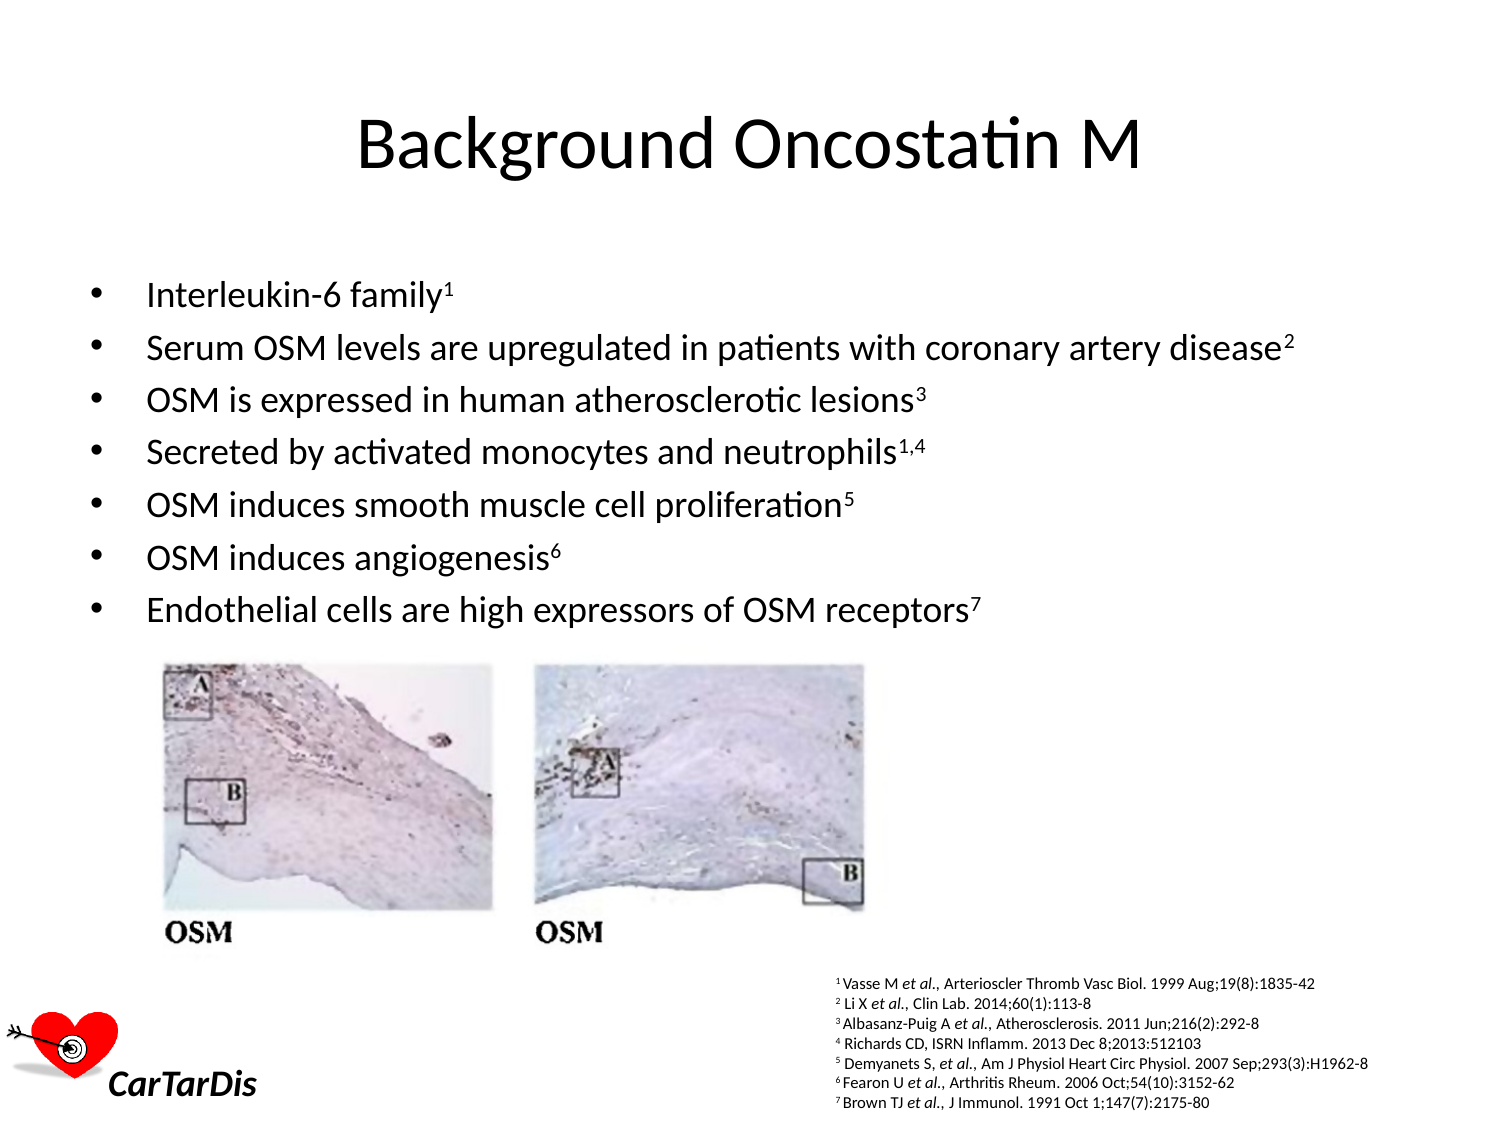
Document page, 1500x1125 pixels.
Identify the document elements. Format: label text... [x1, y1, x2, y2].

title Background Oncostatin M [75, 45, 1425, 233]
picture [3, 1011, 119, 1082]
text_box 1 Vasse M et al., Arterioscler Thromb Vasc Biol. 1999 Aug;19(8):1835-42 2 Li X et al., Clin Lab. 2014;60(1):113-8 3 Albasanz-Puig A et al., Atherosclerosis. 2011 Jun;216(2):292-8 4 Richards CD, ISRN Inflamm. 2013 Dec 8;2013:512103 5 Demyanets S, et al., Am J Physiol Heart Circ Physiol. 2007 Sep;293(3):H1962-8 6 Fearon U et al., Arthritis Rheum. 2006 Oct;54(10):3152-62 7 Brown TJ et al., J Immunol. 1991 Oct 1;147(7):2175-80 [820, 965, 1500, 1120]
text_box CarTarDis [93, 1051, 273, 1111]
picture [147, 644, 890, 966]
list Interleukin-6 family1 Serum OSM levels are upregulated in patients with coronary artery disease2 OSM is expressed in human atherosclerotic lesions3 Secreted by activated monocytes and neutrophils1,4 OSM induces smooth muscle cell proliferation5 OSM induces angiogenesis6 Endothelial cells are high expressors of OSM receptors7 [75, 262, 1425, 1005]
